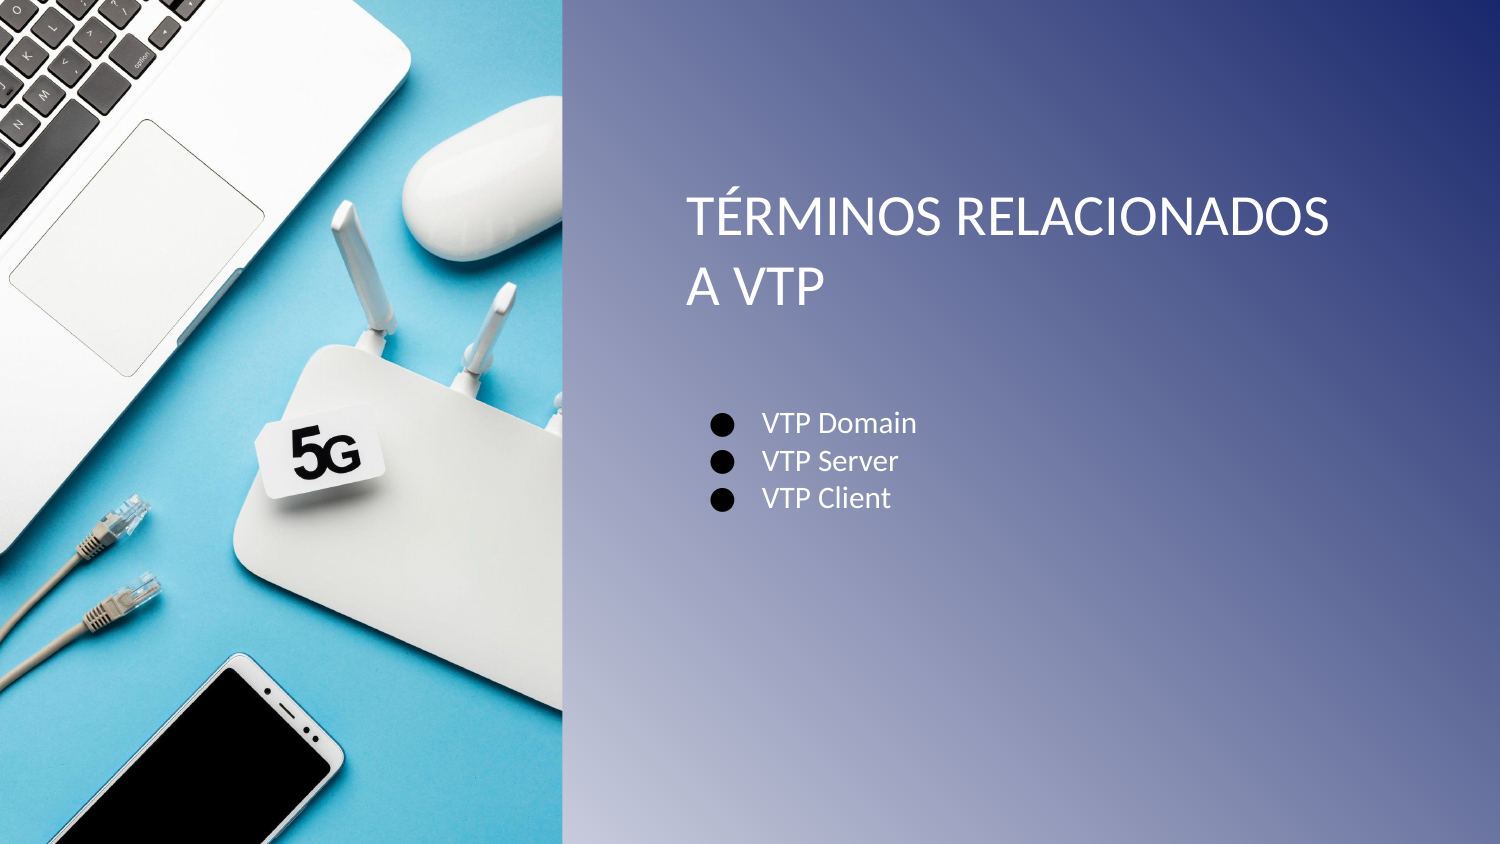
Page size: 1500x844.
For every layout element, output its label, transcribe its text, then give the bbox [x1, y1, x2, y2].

subtitle VTP Domain VTP Server VTP Client [671, 387, 1377, 667]
title TÉRMINOS RELACIONADOS A VTP [671, 129, 1377, 333]
picture [0, 0, 563, 844]
